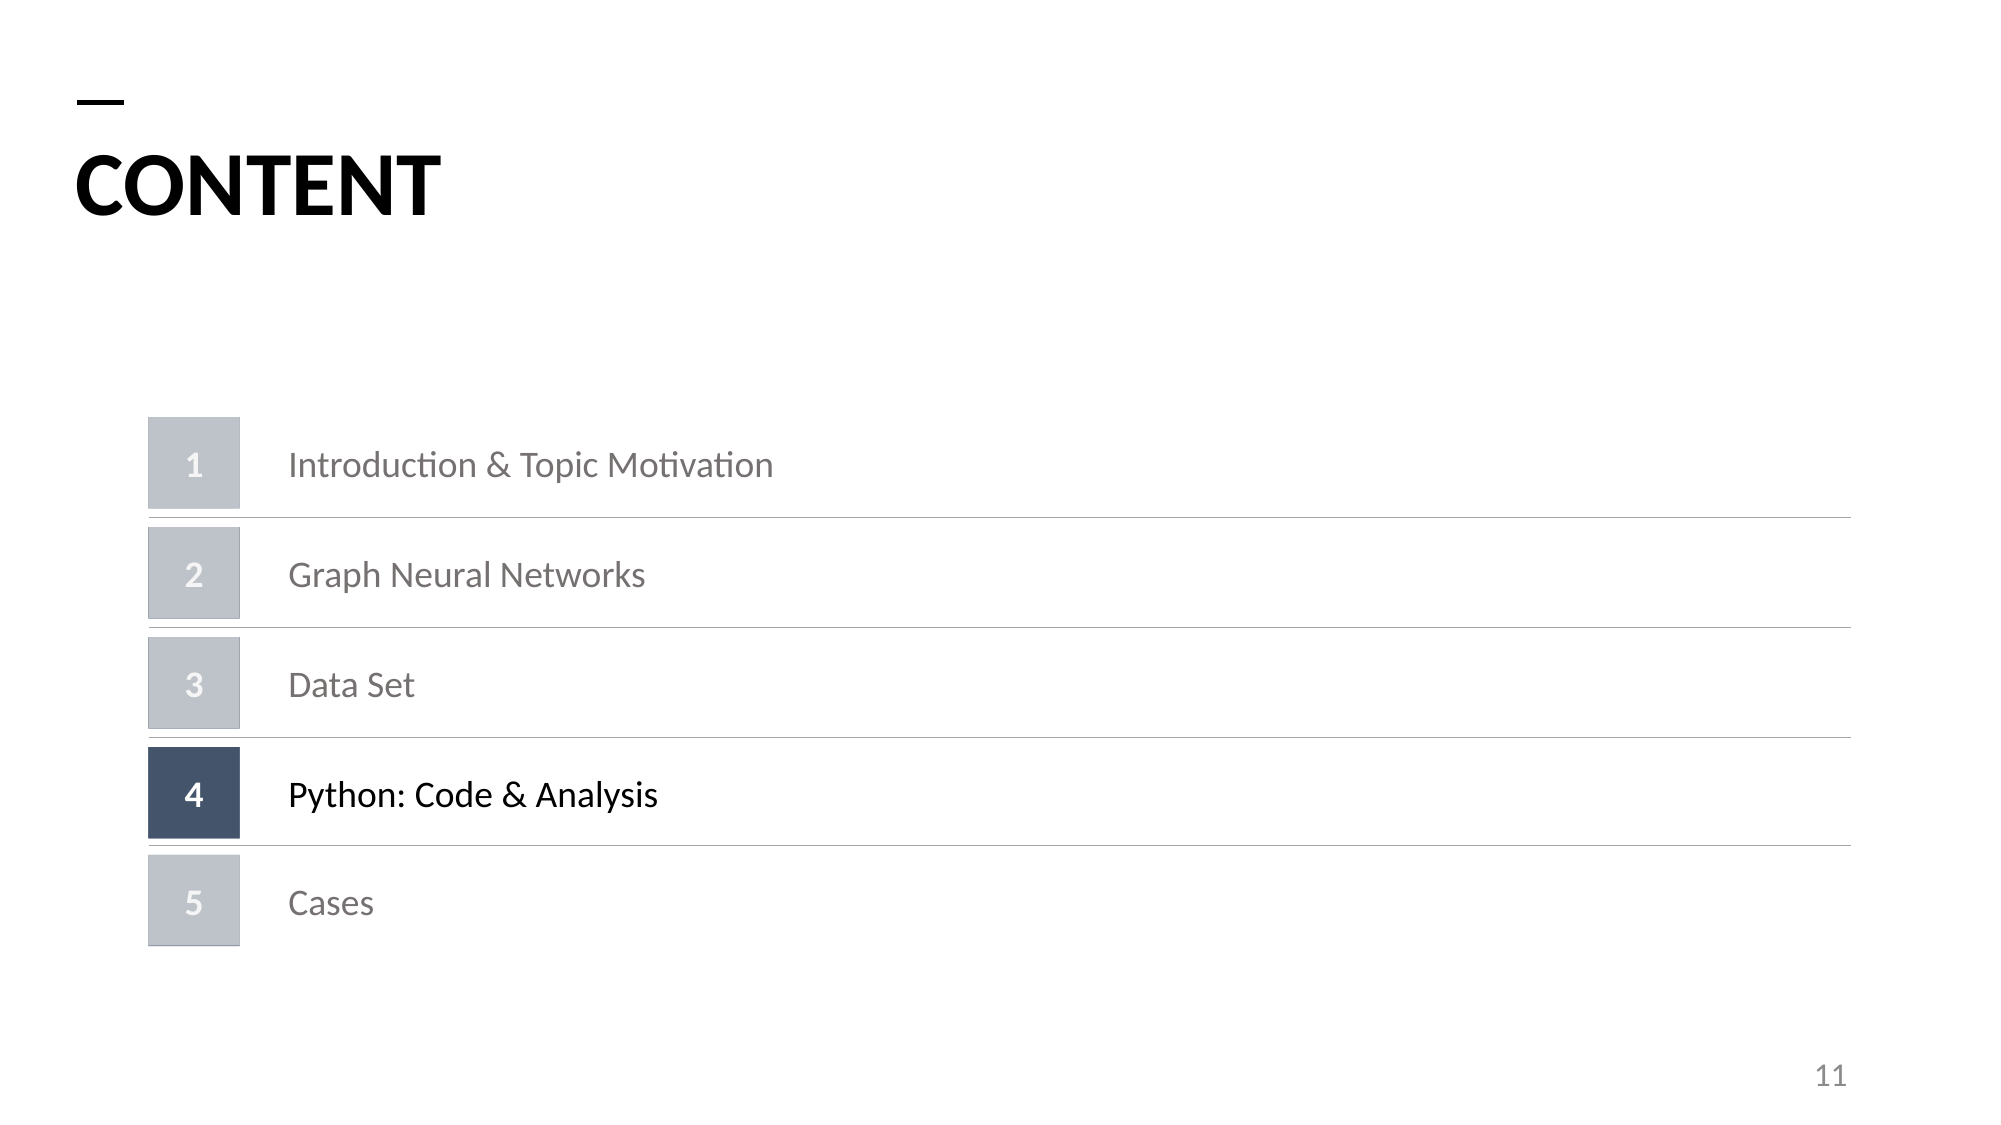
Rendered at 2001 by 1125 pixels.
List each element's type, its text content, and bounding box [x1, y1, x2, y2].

slide_number 11 [1412, 1042, 1863, 1103]
text_box CONTENT [60, 124, 1355, 342]
text_box [147, 526, 241, 619]
text_box [147, 636, 241, 729]
text_box Cases [273, 854, 1852, 947]
text_box Introduction & Topic Motivation [273, 416, 1852, 509]
text_box Graph Neural Networks [273, 526, 1852, 619]
text_box Python: Code & Analysis [273, 746, 1852, 839]
text_box [147, 416, 241, 509]
text_box [147, 853, 241, 947]
text_box 4 [147, 746, 241, 839]
text_box Data Set [273, 636, 1852, 729]
